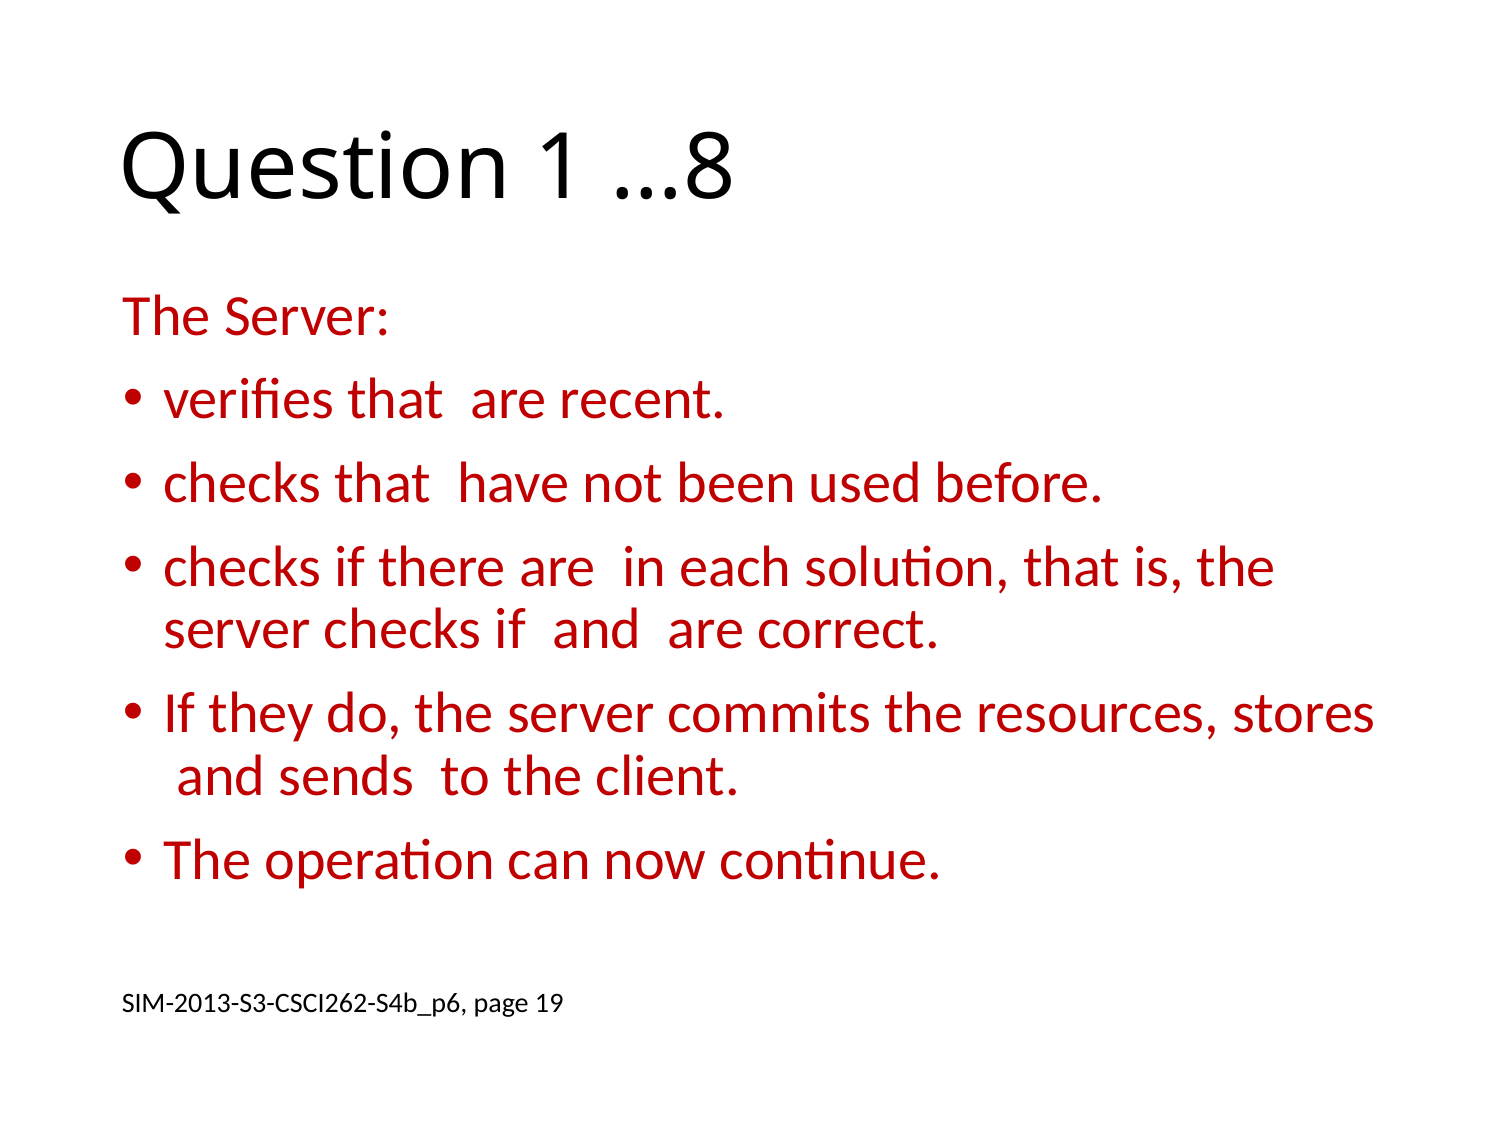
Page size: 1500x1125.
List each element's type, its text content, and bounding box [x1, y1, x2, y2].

text_box SIM-2013-S3-CSCI262-S4b_p6, page 19 [107, 977, 580, 1026]
title Question 1 …8 [103, 59, 1397, 278]
